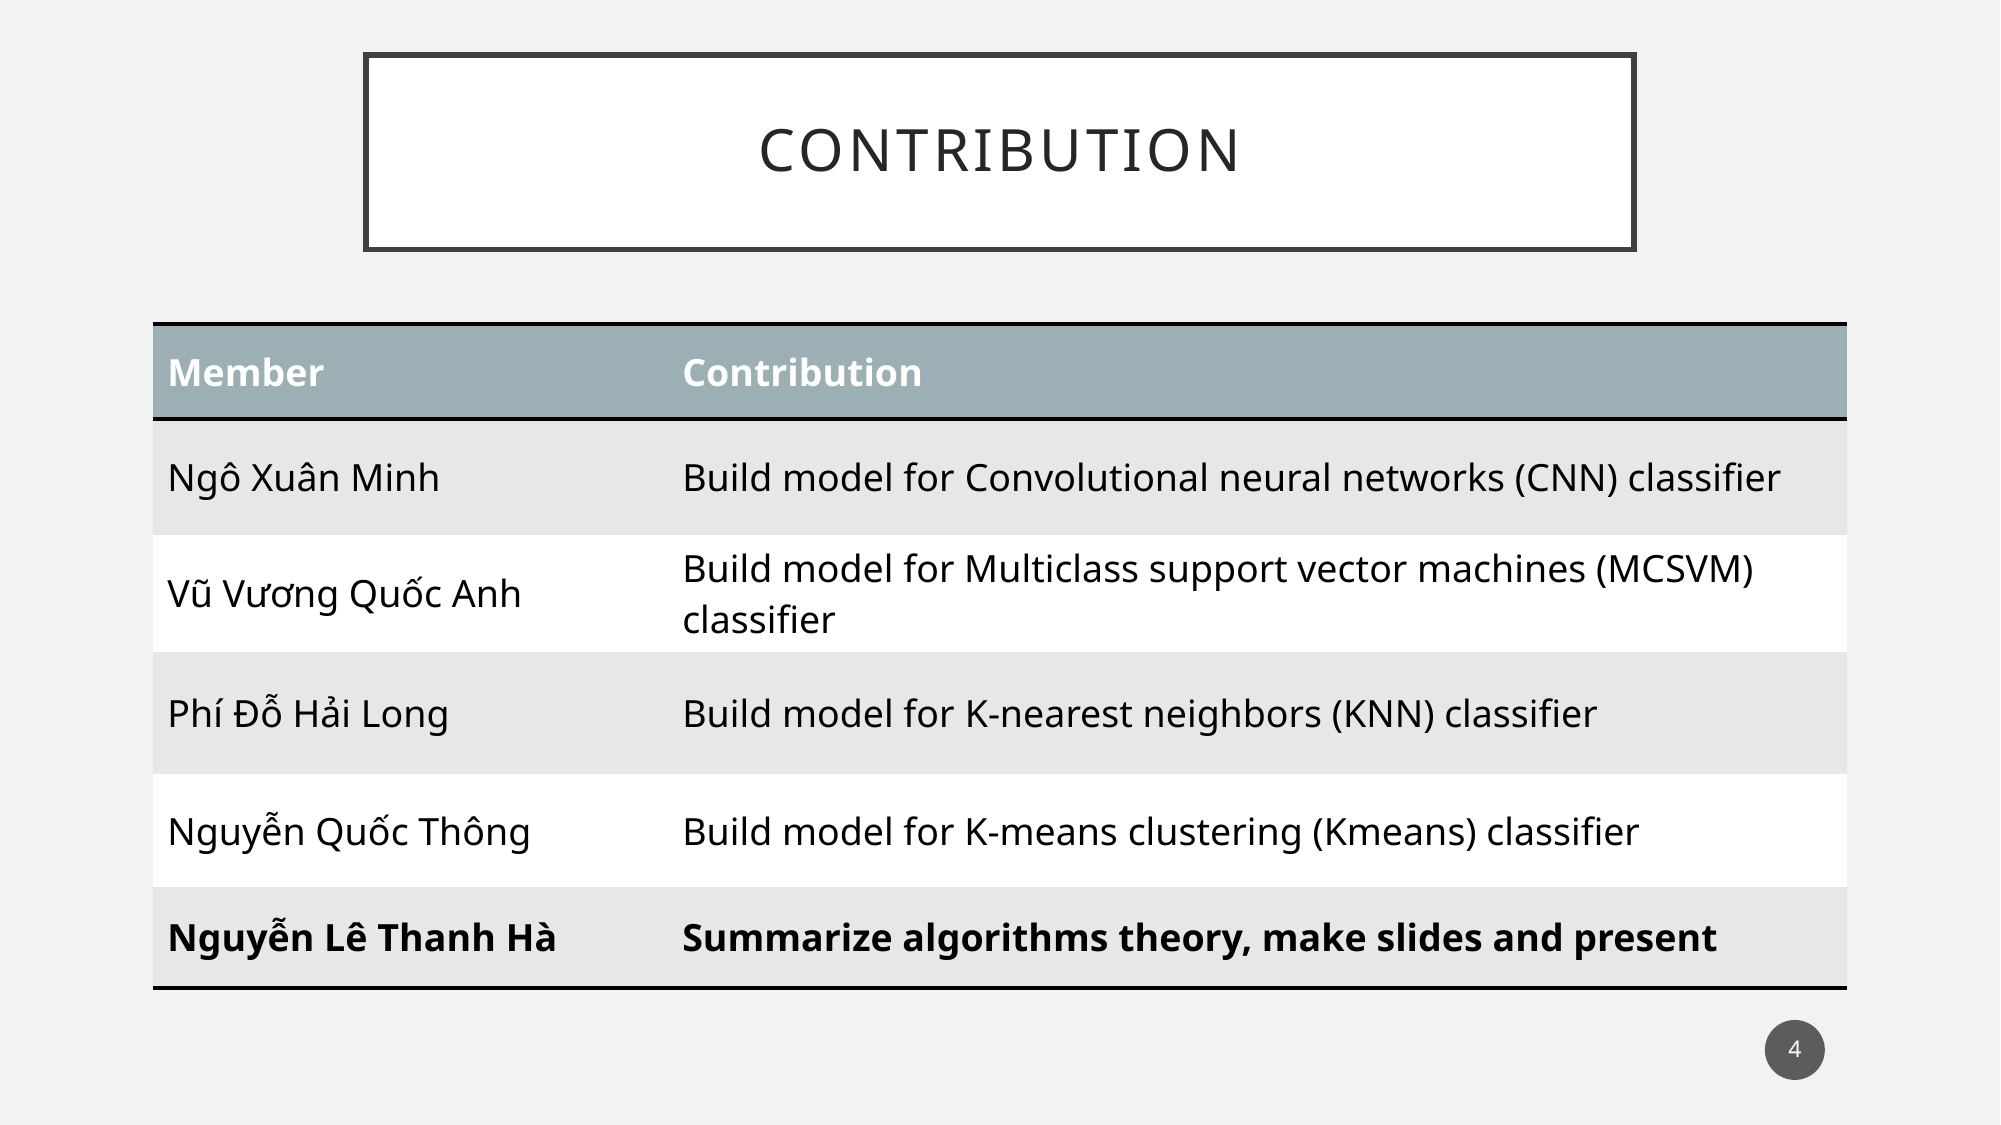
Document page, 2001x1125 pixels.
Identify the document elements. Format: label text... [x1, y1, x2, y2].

table_cell Summarize algorithms theory, make slides and present [667, 887, 1847, 986]
table_cell Build model for K-means clustering (Kmeans) classifier [667, 774, 1847, 887]
table_cell Build model for K-nearest neighbors (KNN) classifier [667, 652, 1847, 774]
table_cell Build model for Multiclass support vector machines (MCSVM) classifier [667, 535, 1847, 652]
table_cell Nguyễn Lê Thanh Hà [153, 887, 667, 986]
table_cell Nguyễn Quốc Thông [153, 774, 667, 887]
slide_number 4 [1764, 1019, 1825, 1080]
table_cell Phí Đỗ Hải Long [153, 652, 667, 774]
table_cell Vũ Vương Quốc Anh [153, 535, 667, 652]
table_cell Ngô Xuân Minh [153, 421, 667, 535]
table_cell Build model for Convolutional neural networks (CNN) classifier [667, 421, 1847, 535]
table_header Member [153, 326, 667, 417]
table_header Contribution [667, 326, 1847, 417]
title contribution [363, 52, 1637, 252]
